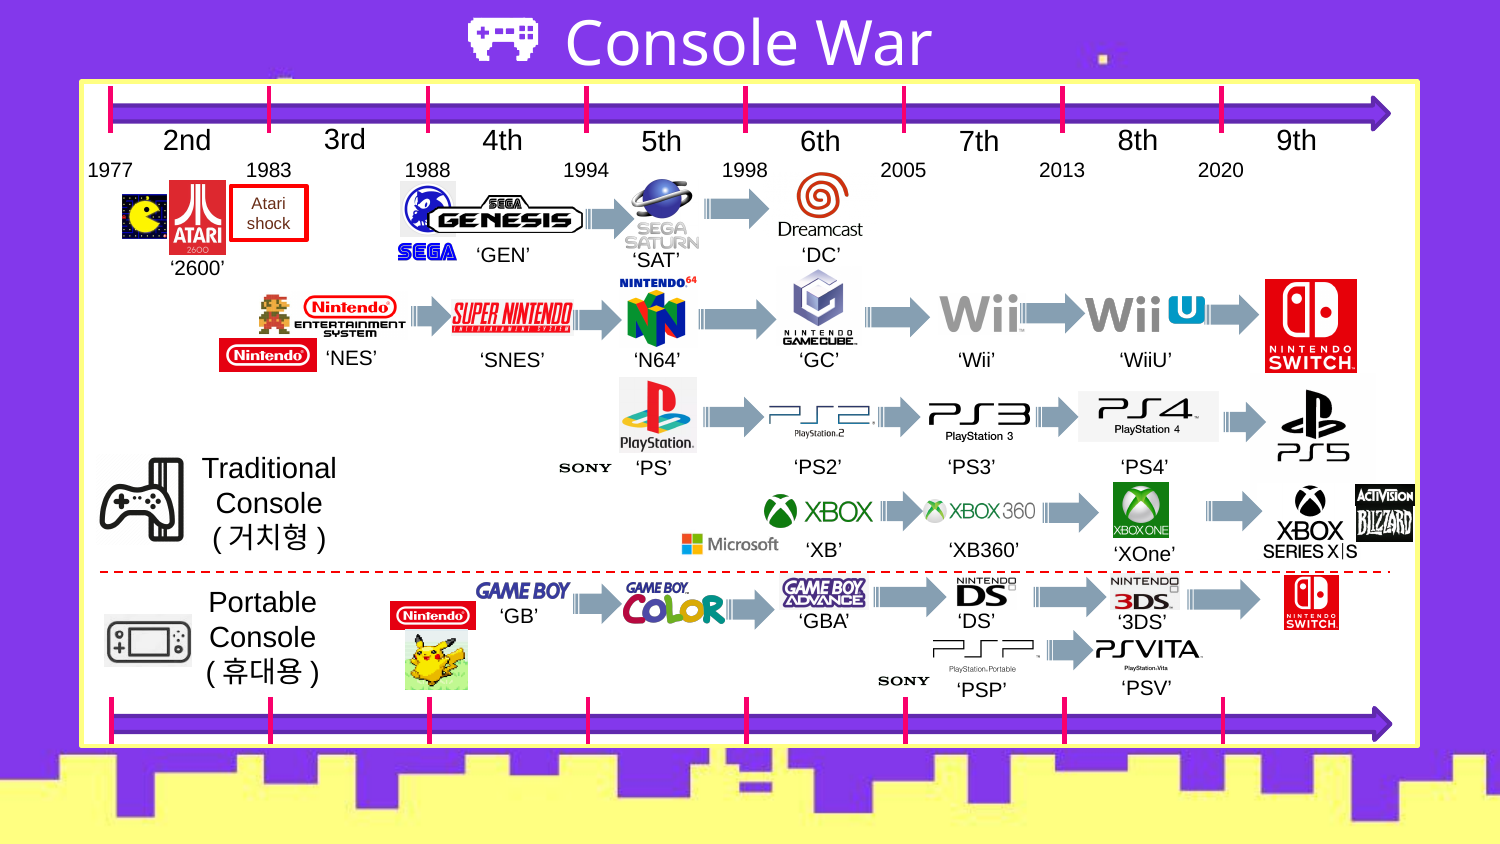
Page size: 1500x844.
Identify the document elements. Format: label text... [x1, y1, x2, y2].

picture [1085, 295, 1205, 332]
picture [956, 576, 1017, 610]
picture [756, 400, 885, 444]
picture [922, 499, 1035, 524]
picture [104, 613, 192, 667]
picture [937, 293, 1026, 335]
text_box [464, 14, 542, 64]
picture [1250, 279, 1415, 560]
picture [96, 454, 187, 545]
picture [926, 399, 1033, 445]
picture [1110, 573, 1180, 610]
picture [618, 376, 698, 453]
picture [475, 581, 571, 600]
picture [219, 291, 408, 372]
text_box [0, 0, 1500, 844]
picture [1089, 638, 1208, 673]
picture [1284, 574, 1340, 631]
picture [623, 582, 726, 625]
picture [619, 275, 698, 348]
picture [169, 180, 226, 255]
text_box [71, 86, 1390, 190]
picture [398, 180, 584, 270]
picture [776, 266, 863, 346]
picture [625, 179, 699, 249]
picture [559, 453, 612, 483]
picture [451, 298, 574, 336]
text_box ☆ Multi Platform(멀티플랫폼) 과 Native Platform(단일플랫폼) ☆ 총 매출액과 게임수의 비율이 거의 동일 [930, 643, 1043, 696]
text_box ☆ Multi Platform(멀티플랫폼) 과 Native Platform(단일플랫폼) ☆ 총 매출액과 게임수의 비율이 거의 동일 [105, 572, 1384, 637]
picture [779, 573, 869, 611]
picture [122, 193, 168, 239]
picture [390, 601, 477, 690]
picture [677, 494, 873, 561]
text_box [111, 696, 1391, 744]
picture [877, 665, 930, 696]
picture [761, 171, 879, 238]
picture [1078, 391, 1219, 443]
picture [933, 639, 1040, 673]
picture [1113, 482, 1169, 538]
